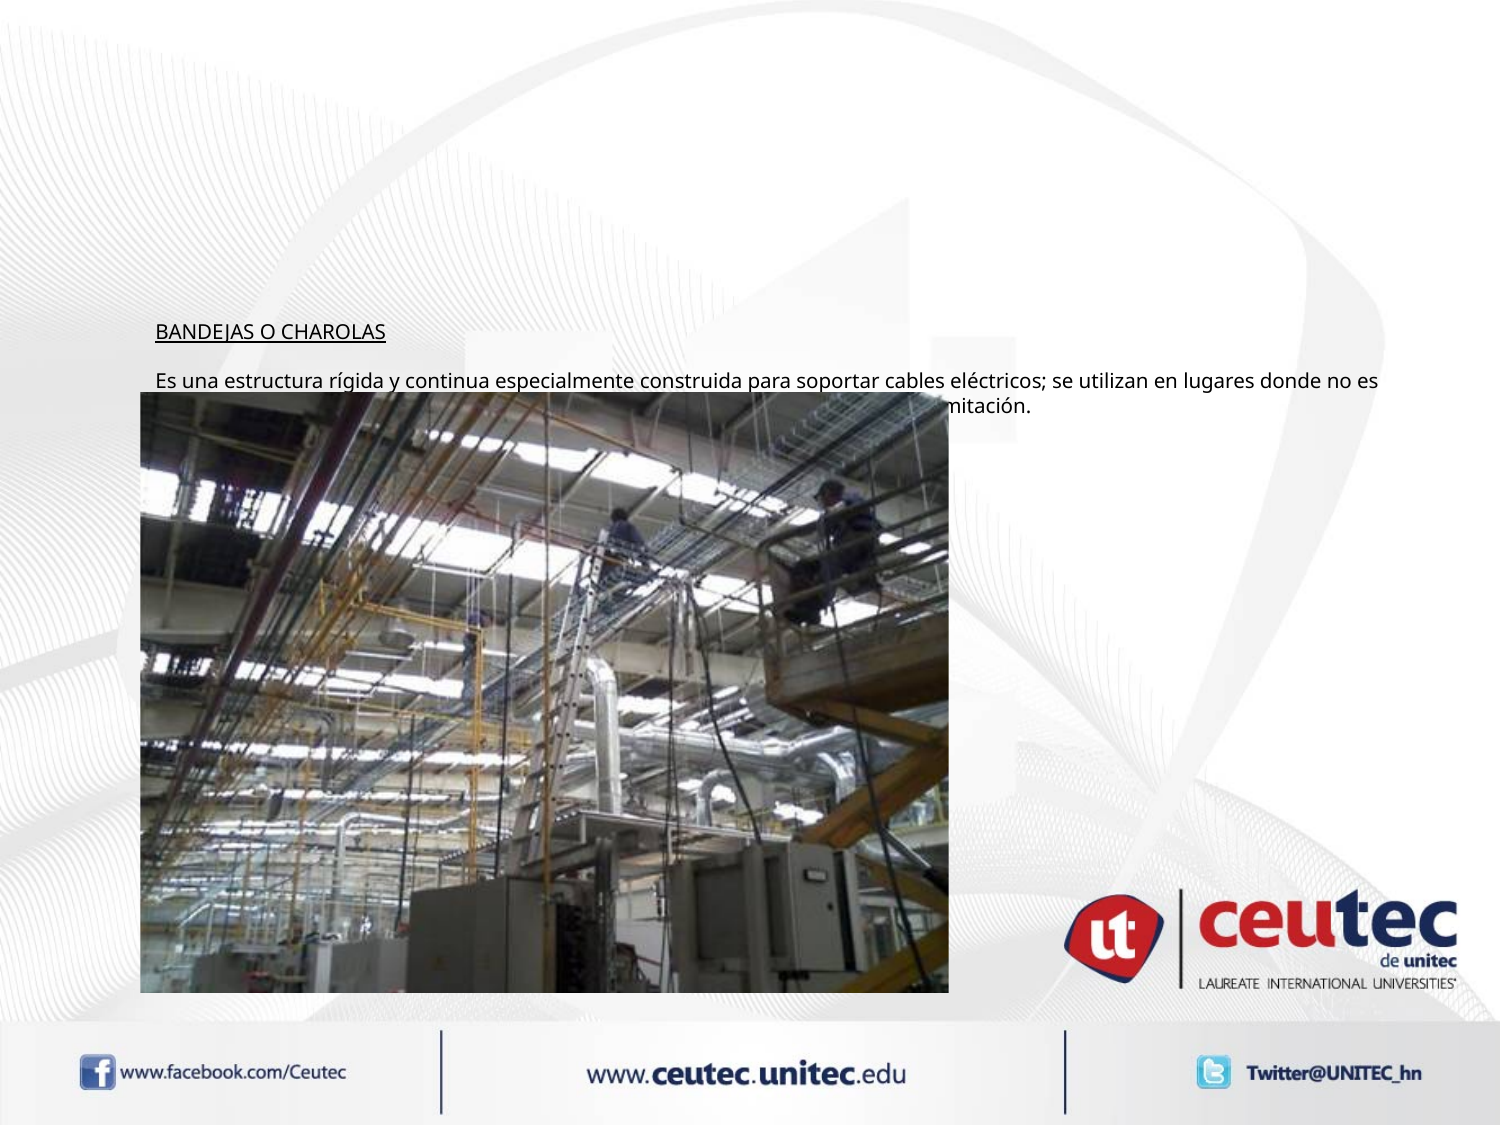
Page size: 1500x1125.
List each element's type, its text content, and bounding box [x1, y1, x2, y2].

picture [0, 0, 1500, 1125]
title BANDEJAS O CHAROLAS Es una estructura rígida y continua especialmente construida para soportar cables eléctricos; se utilizan en lugares donde no es posible abrir zanjas dentro de locales o en exteriores donde el espacio no es una limitación. [140, 307, 1416, 755]
